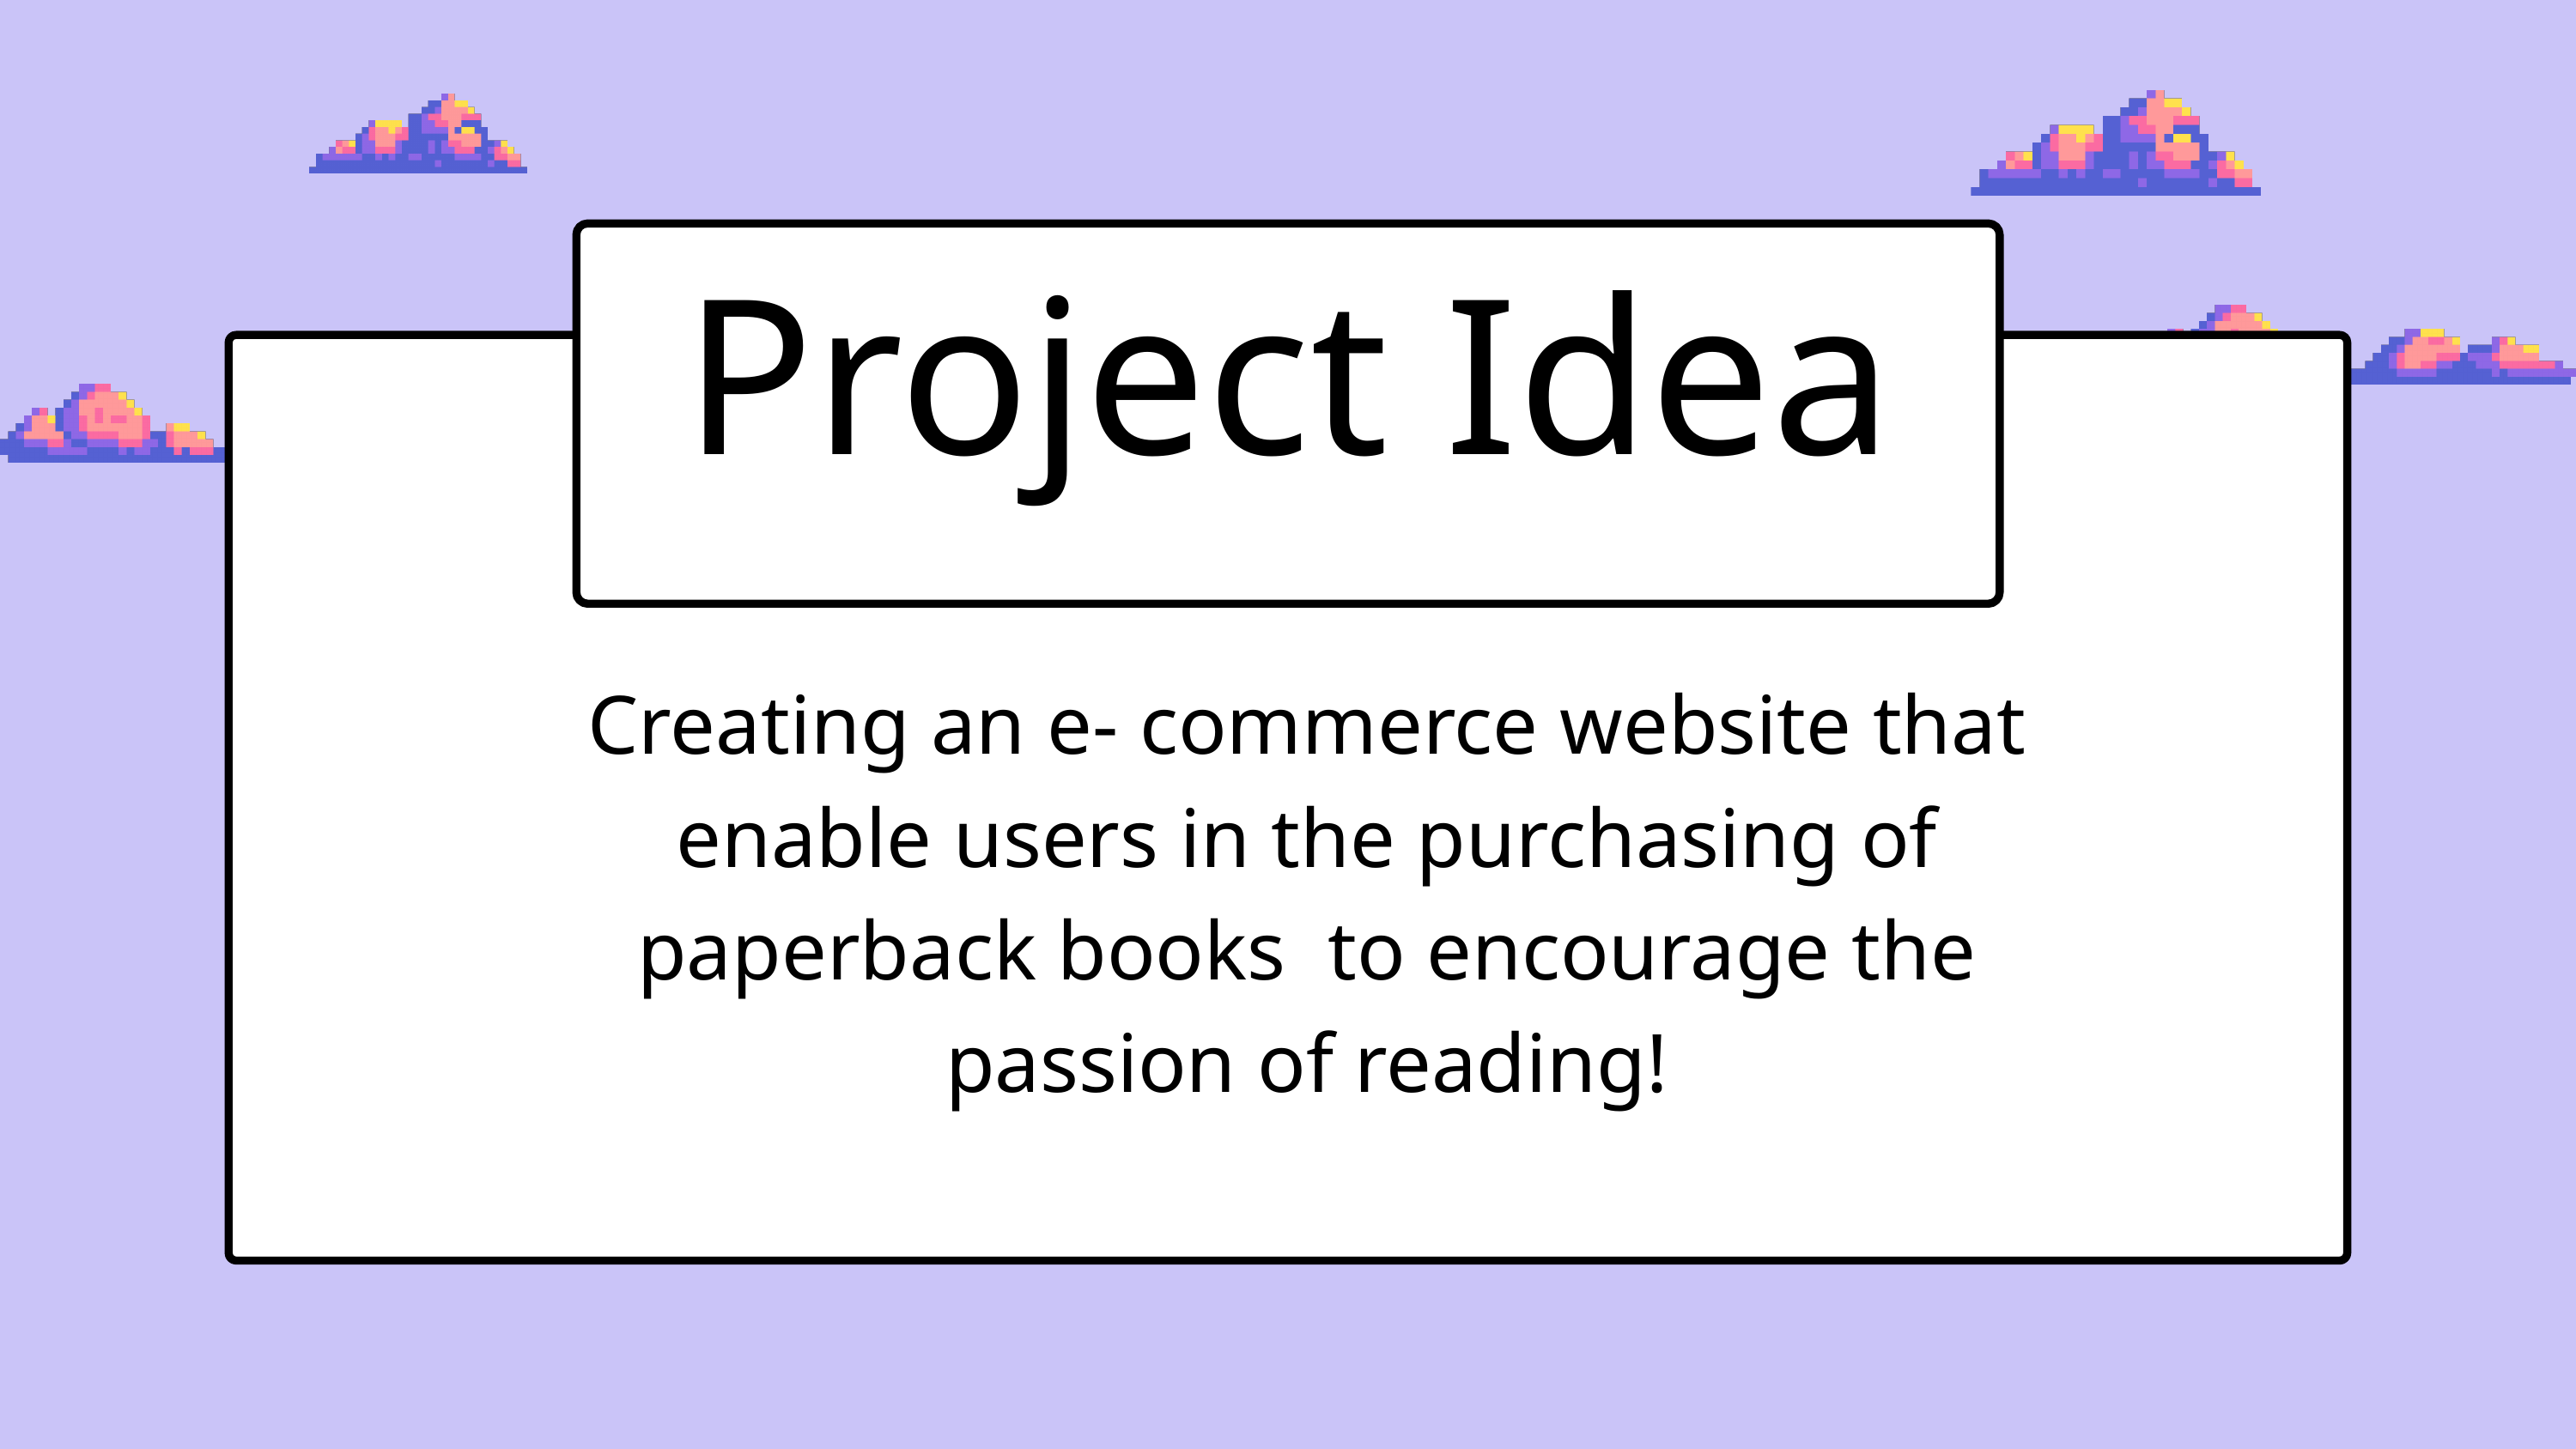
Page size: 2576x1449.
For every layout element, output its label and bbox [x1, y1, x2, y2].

text_box [575, 223, 2001, 604]
text_box [228, 334, 2348, 1261]
text_box [0, 384, 222, 463]
text_box [1971, 90, 2261, 196]
text_box [309, 94, 527, 173]
text_box [2136, 305, 2576, 385]
